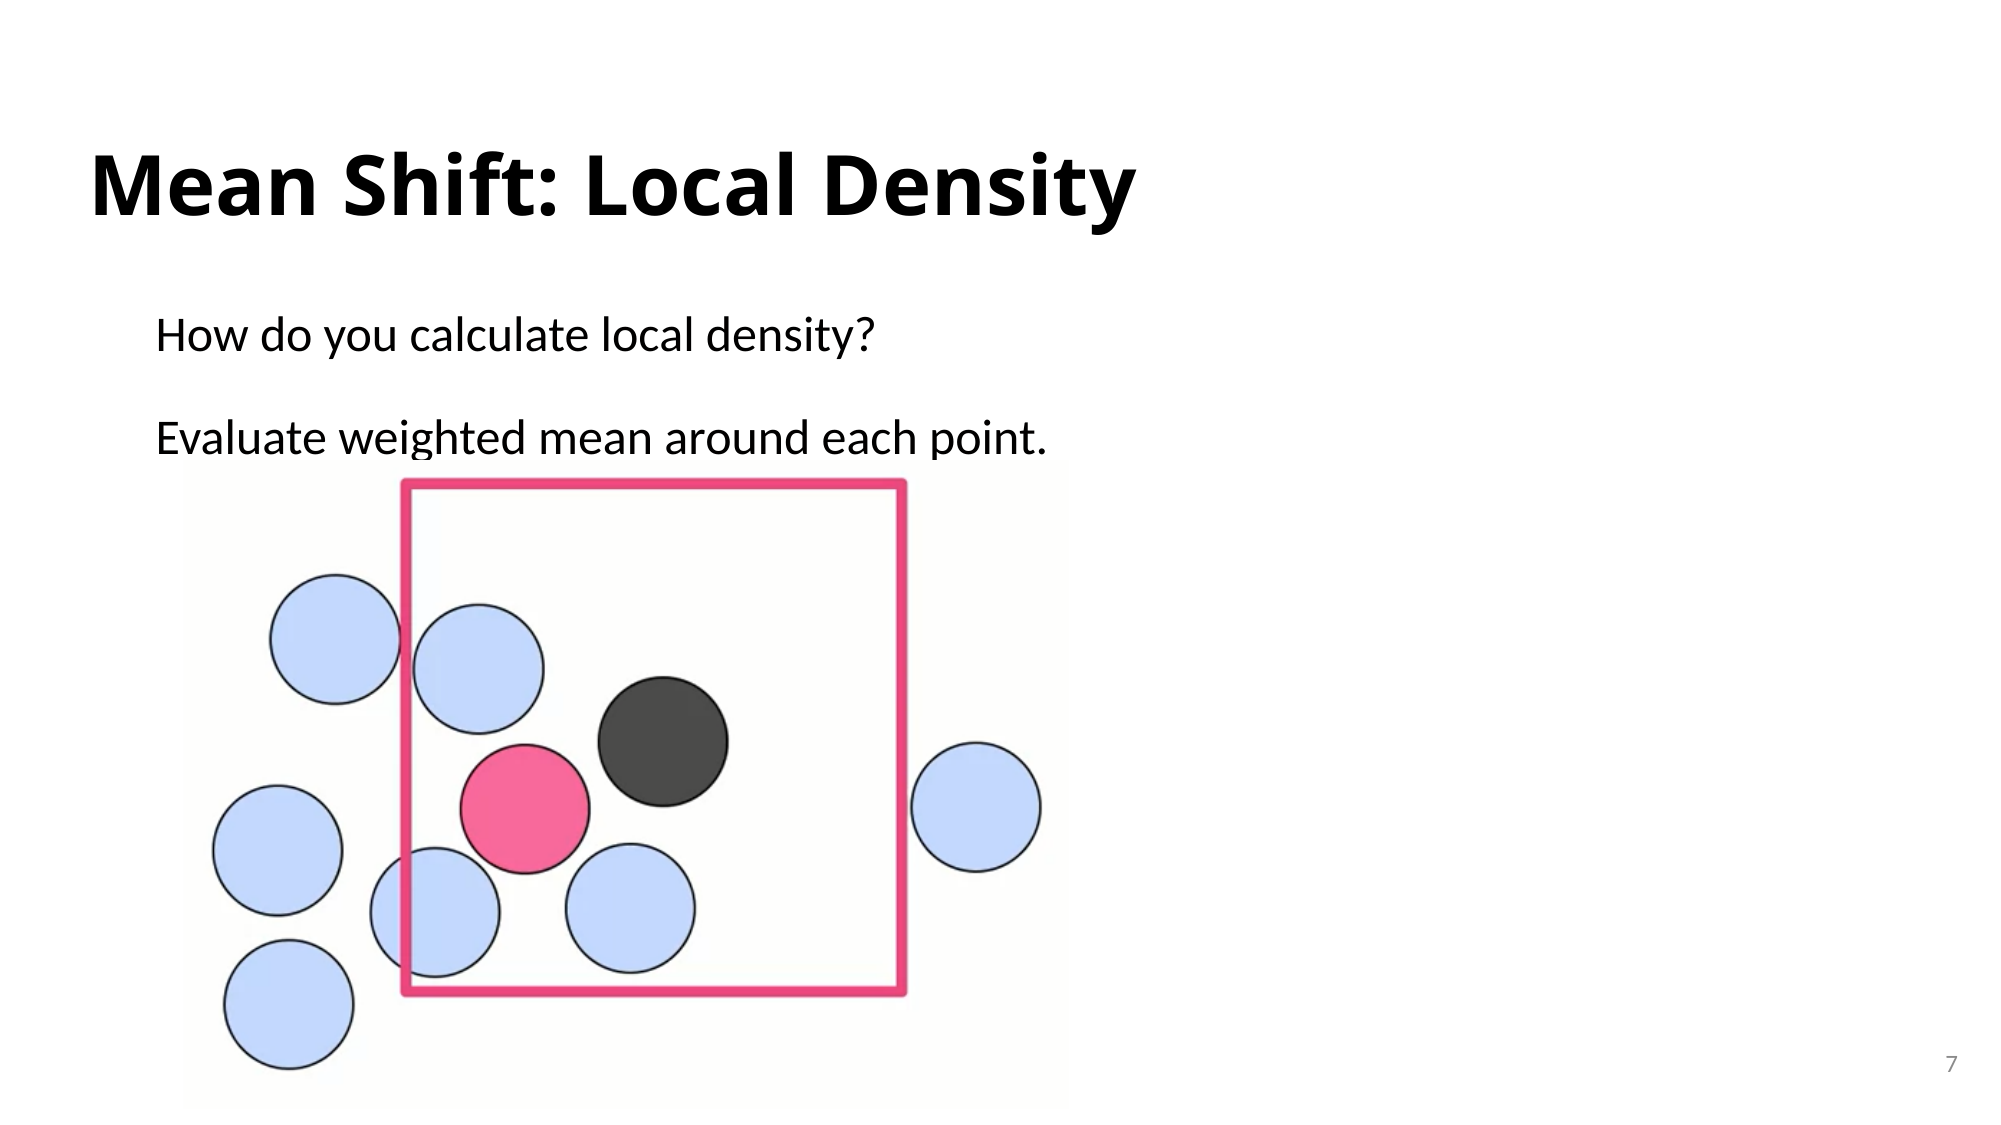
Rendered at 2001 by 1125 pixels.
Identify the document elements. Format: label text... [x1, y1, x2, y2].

title Mean Shift: Local Density [68, 97, 1932, 223]
slide_number 7 [1853, 1019, 1974, 1106]
picture [183, 460, 1069, 1109]
list How do you calculate local density? Evaluate weighted mean around each point. [135, 252, 1727, 486]
